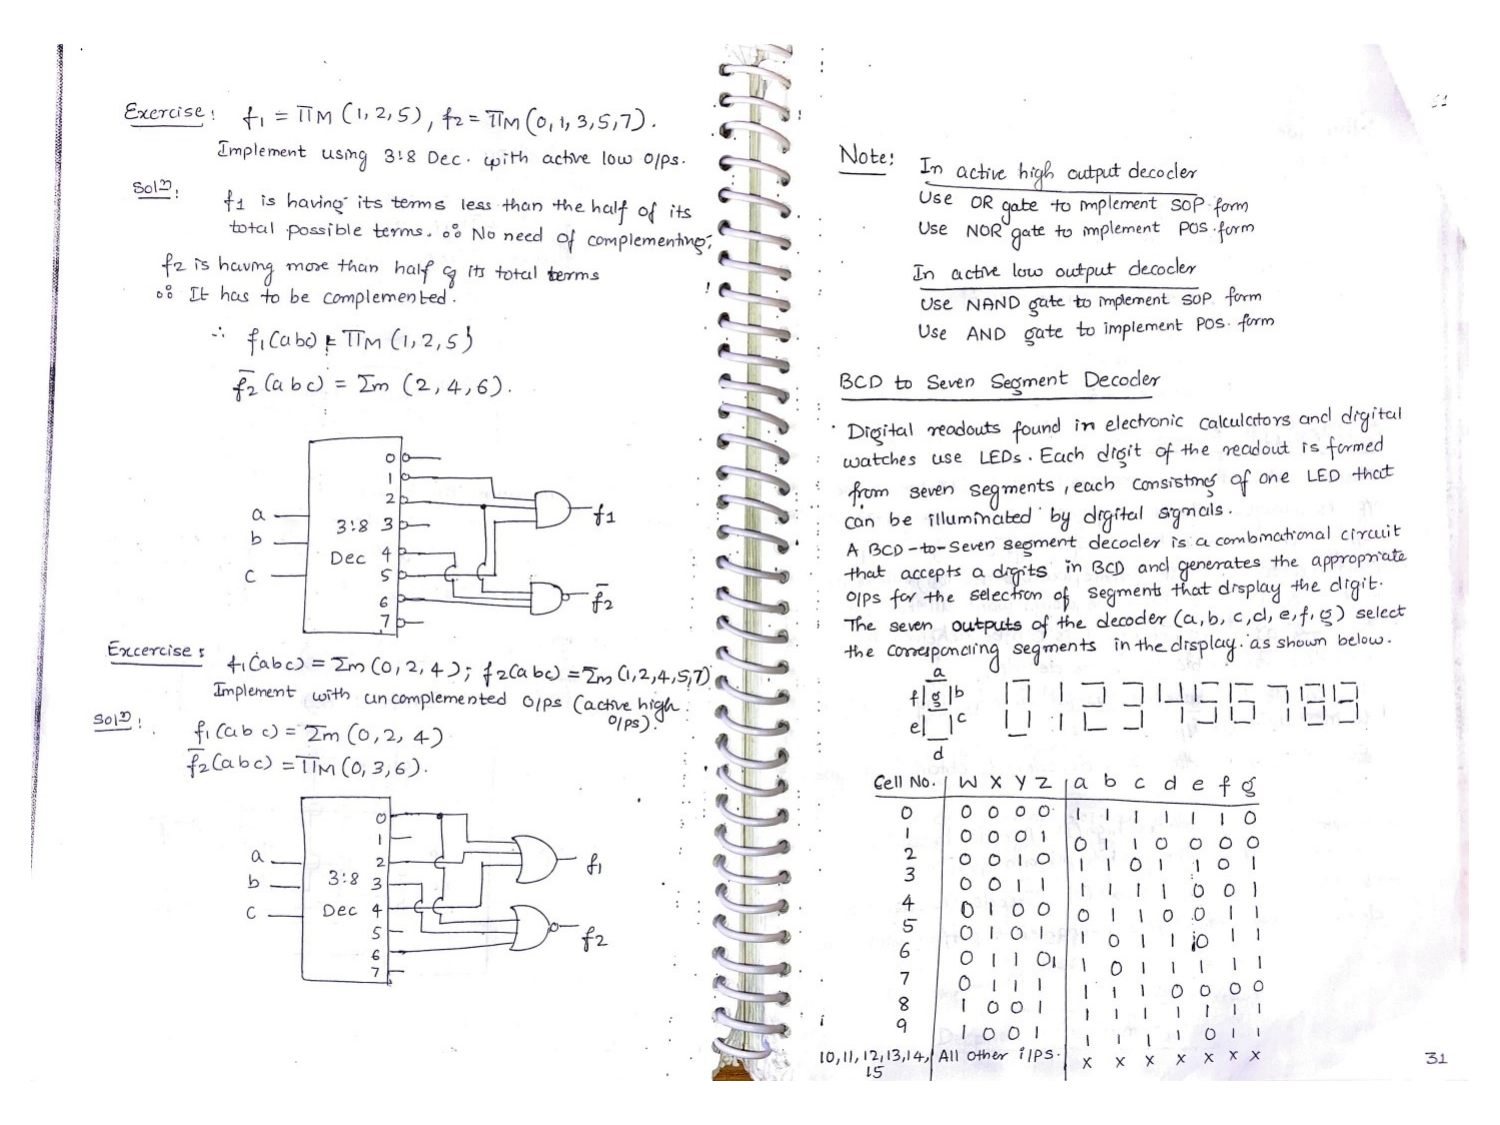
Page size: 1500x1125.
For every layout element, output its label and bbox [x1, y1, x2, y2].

picture [31, 44, 1469, 1081]
